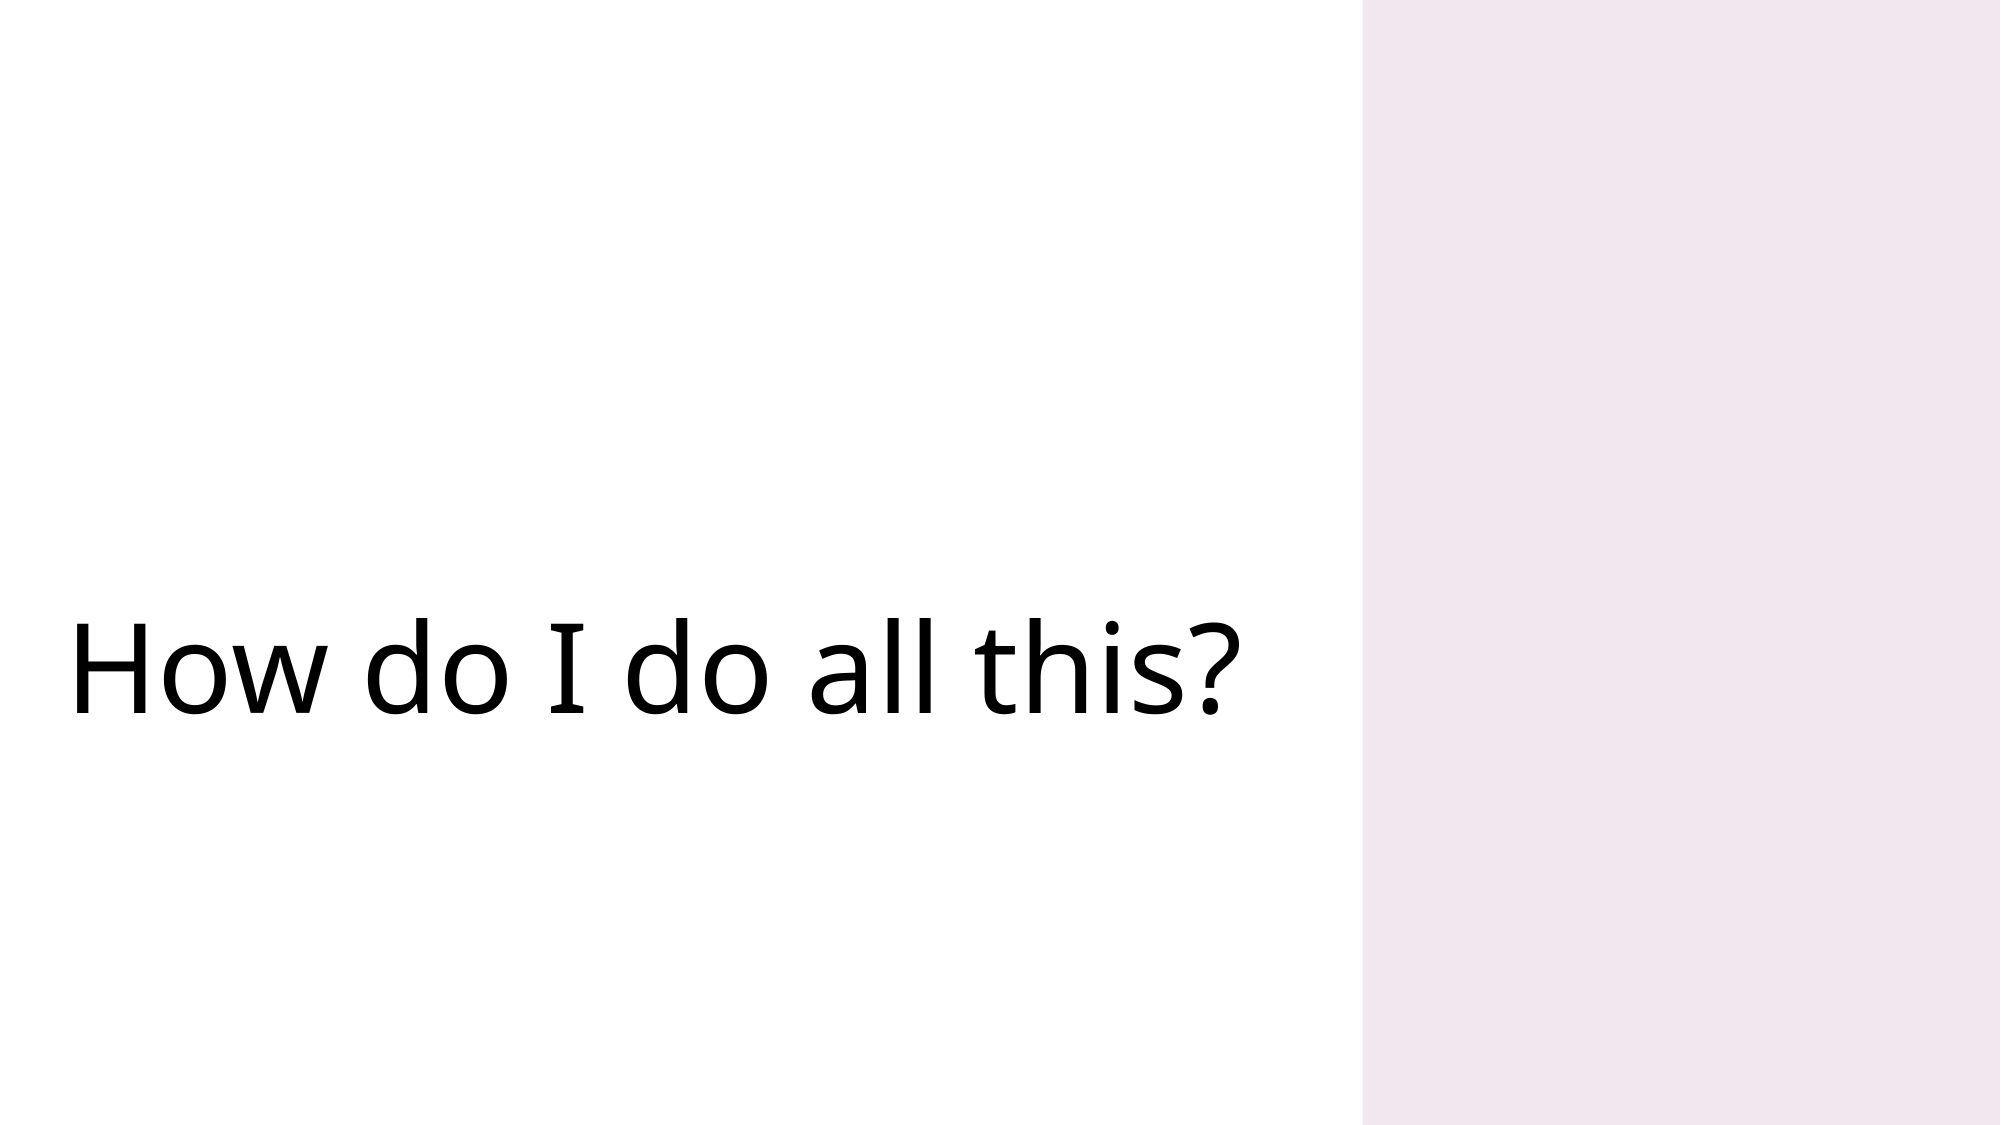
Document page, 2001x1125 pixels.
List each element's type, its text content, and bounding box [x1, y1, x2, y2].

title How do I do all this? [50, 280, 1338, 749]
text_box [1361, 0, 2000, 1125]
